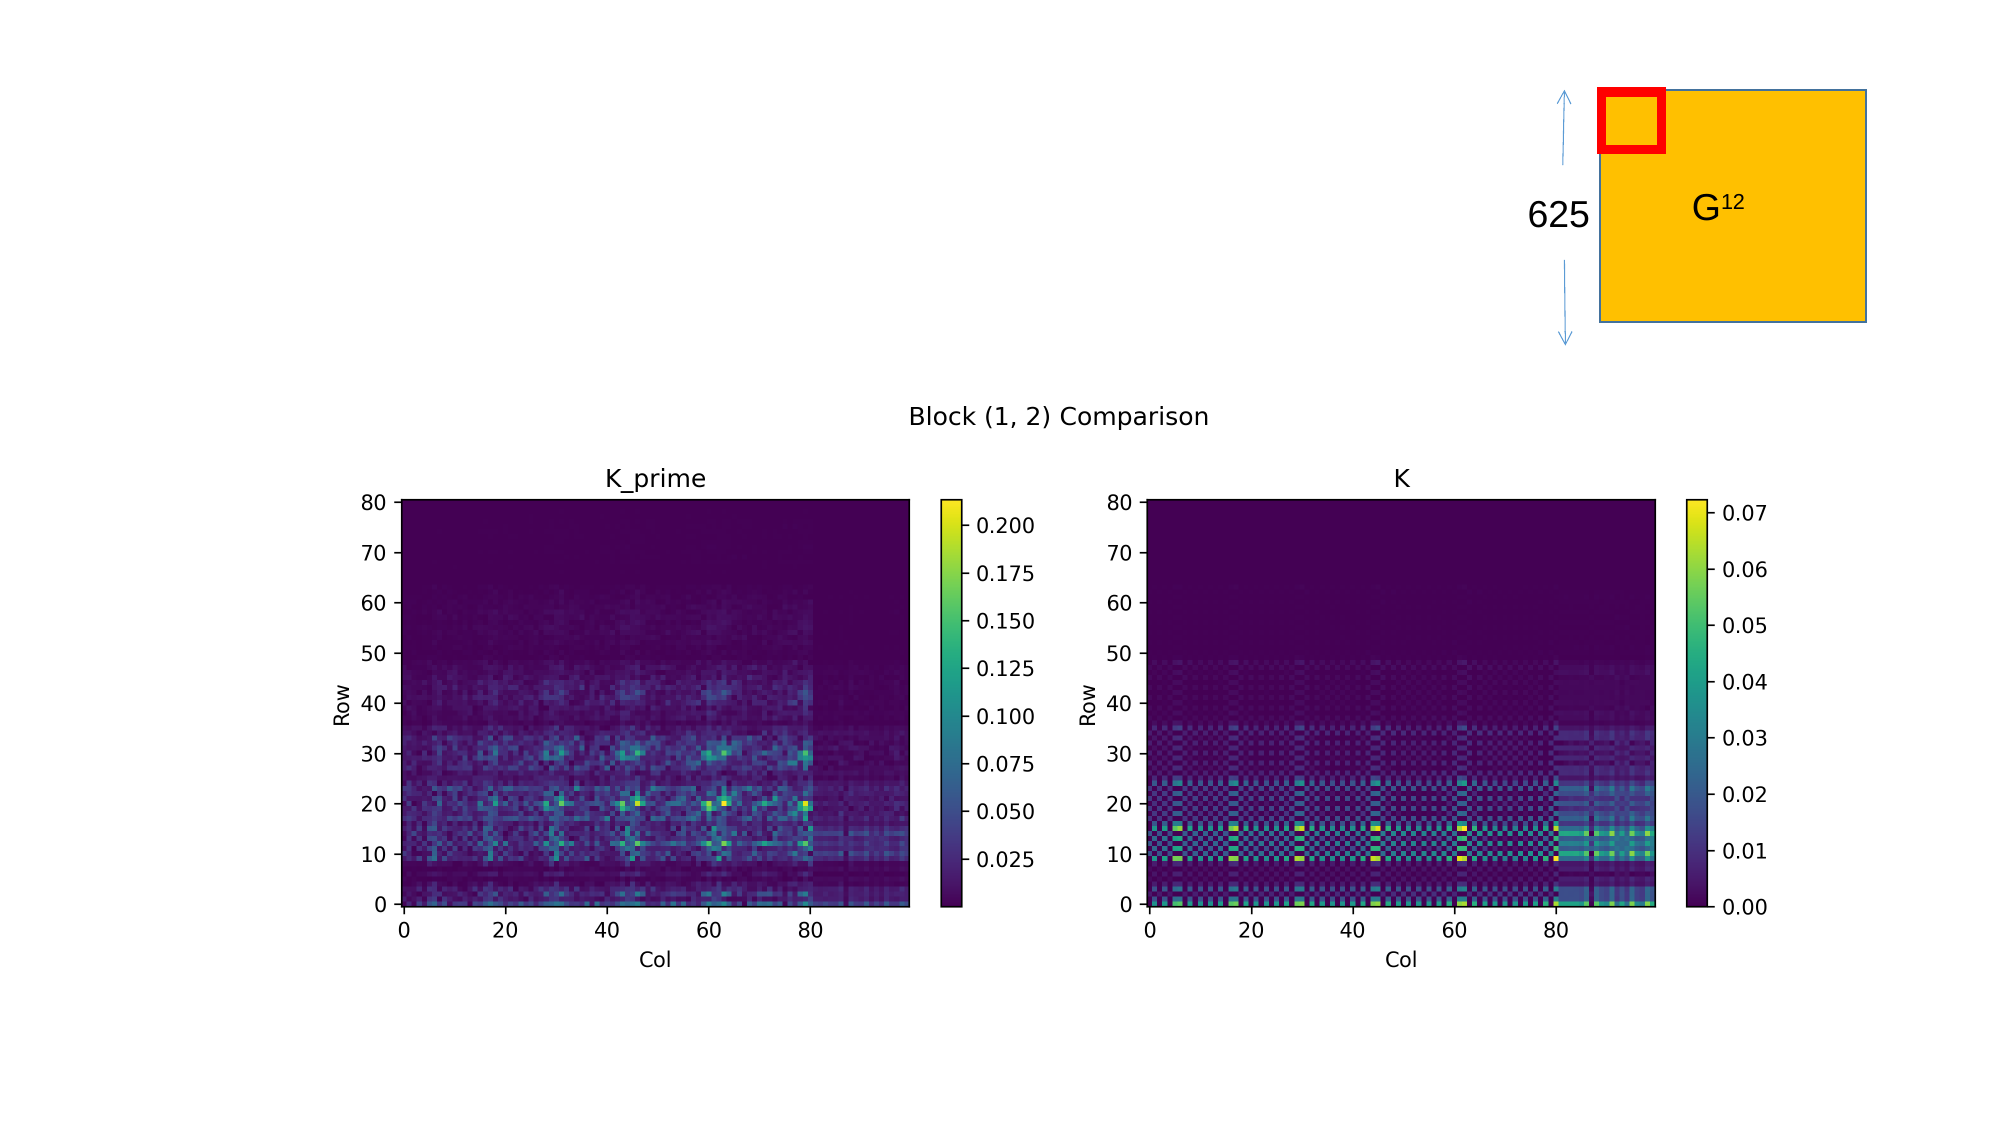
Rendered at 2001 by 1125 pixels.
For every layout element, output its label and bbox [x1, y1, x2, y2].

text_box [1512, 89, 1867, 346]
picture [308, 393, 1809, 994]
